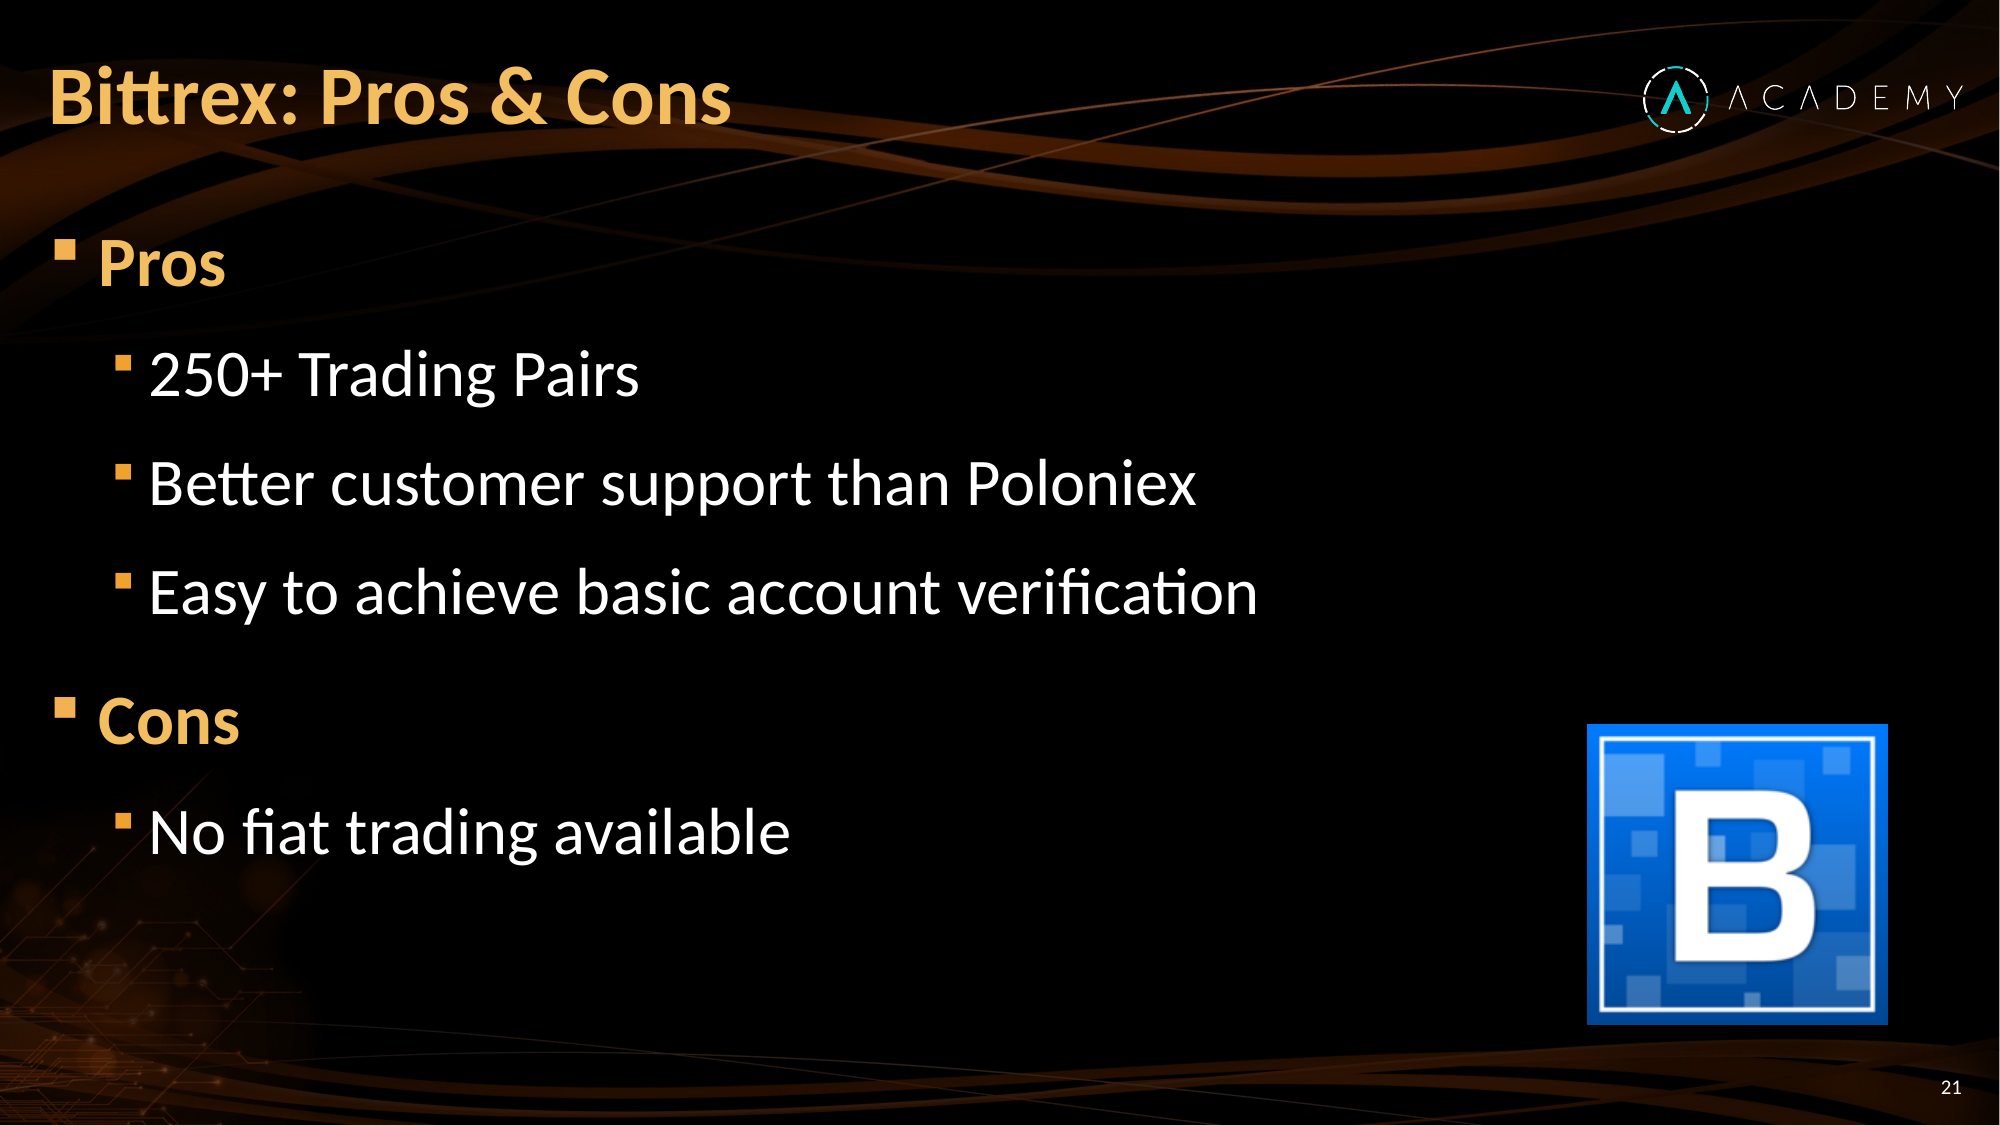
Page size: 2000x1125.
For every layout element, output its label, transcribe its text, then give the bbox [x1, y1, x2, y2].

picture [0, 0, 2000, 1125]
list Pros 250+ Trading Pairs Better customer support than Poloniex Easy to achieve basic account verification Cons No fiat trading available [31, 188, 1968, 1103]
title Bittrex: Pros & Cons [30, 6, 1602, 189]
